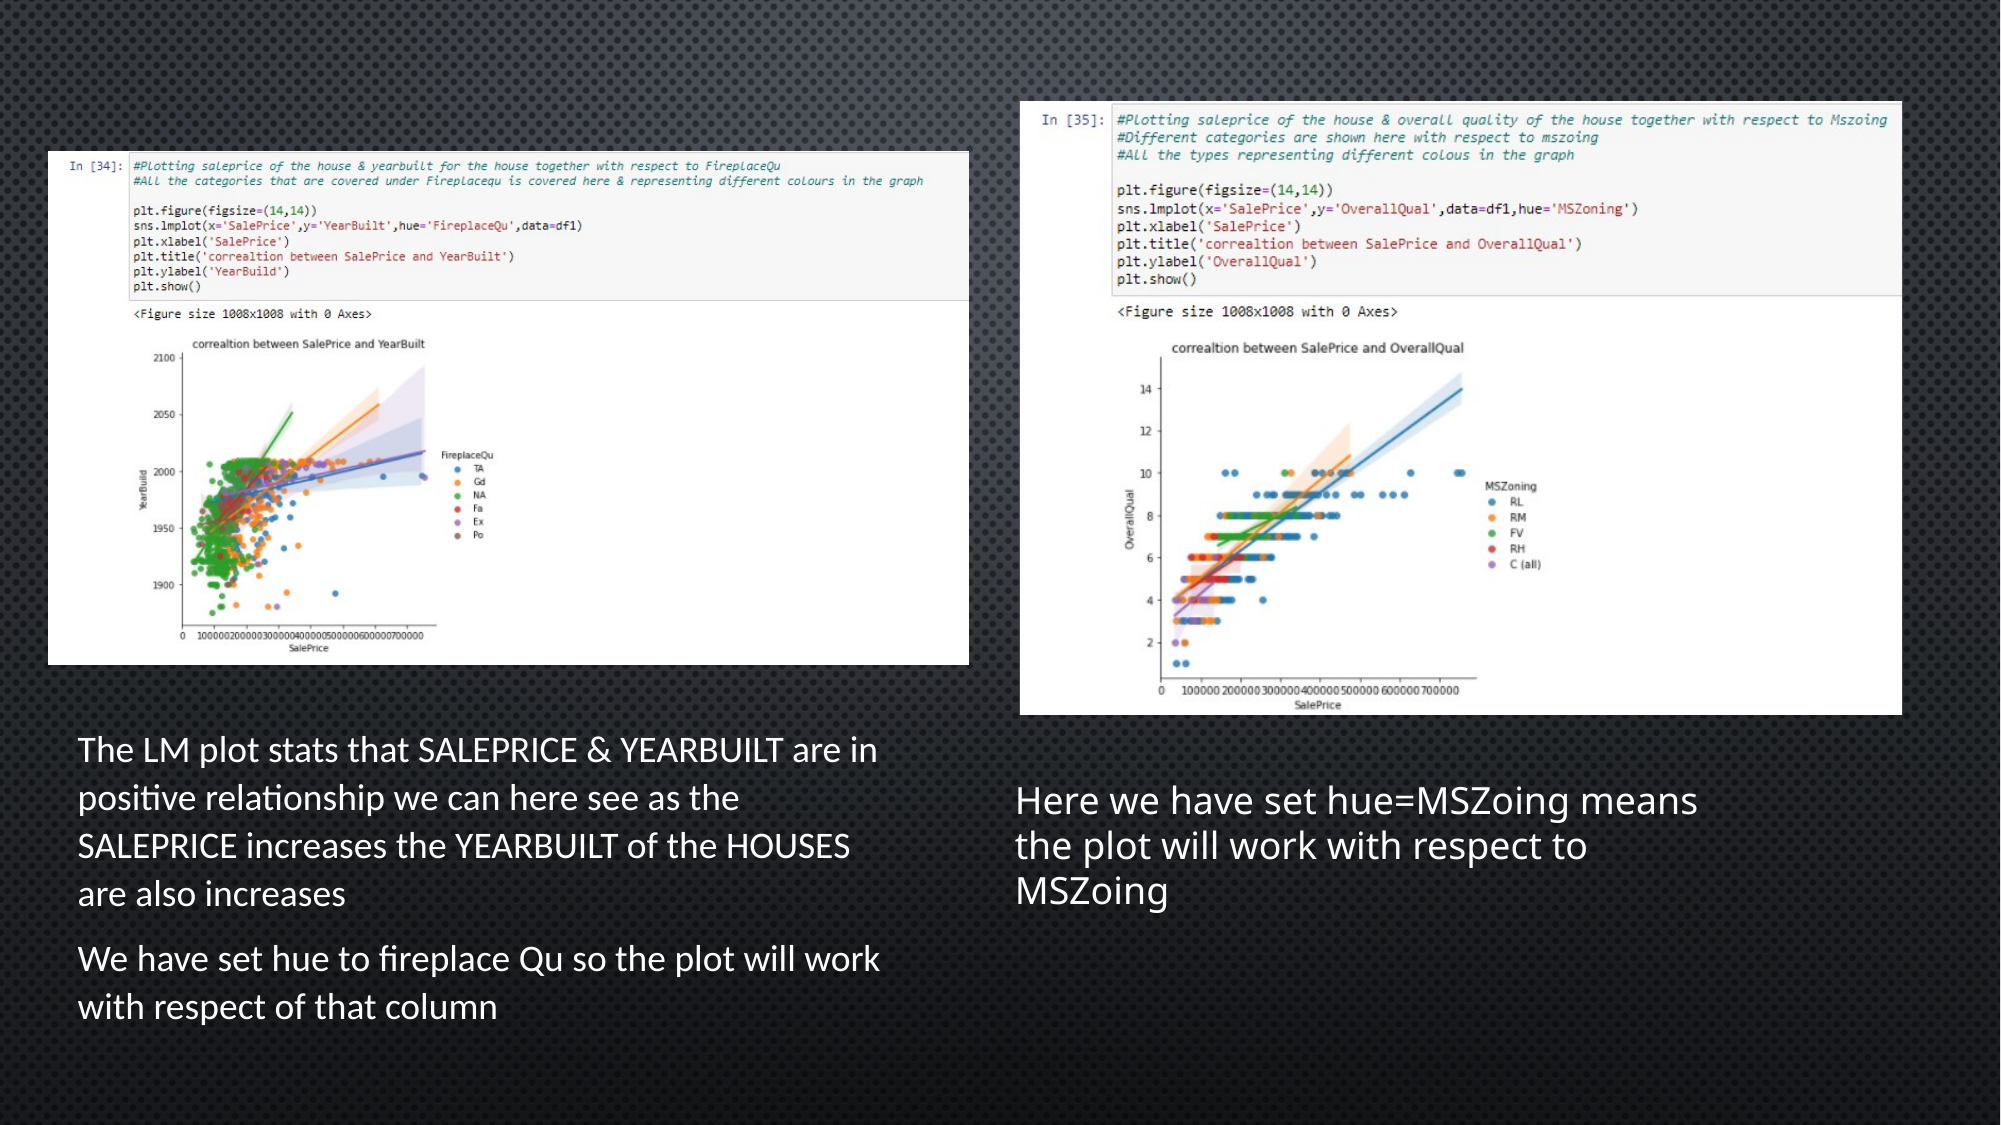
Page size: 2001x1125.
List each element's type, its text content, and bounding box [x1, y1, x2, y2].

picture [1019, 101, 1903, 715]
text_box The LM plot stats that SALEPRICE & YEARBUILT are in positive relationship we can here see as the SALEPRICE increases the YEARBUILT of the HOUSES are also increases We have set hue to fireplace Qu so the plot will work with respect of that column [63, 714, 923, 1035]
text_box Here we have set hue=MSZoing means the plot will work with respect to MSZoing [999, 769, 1734, 920]
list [48, 151, 969, 665]
